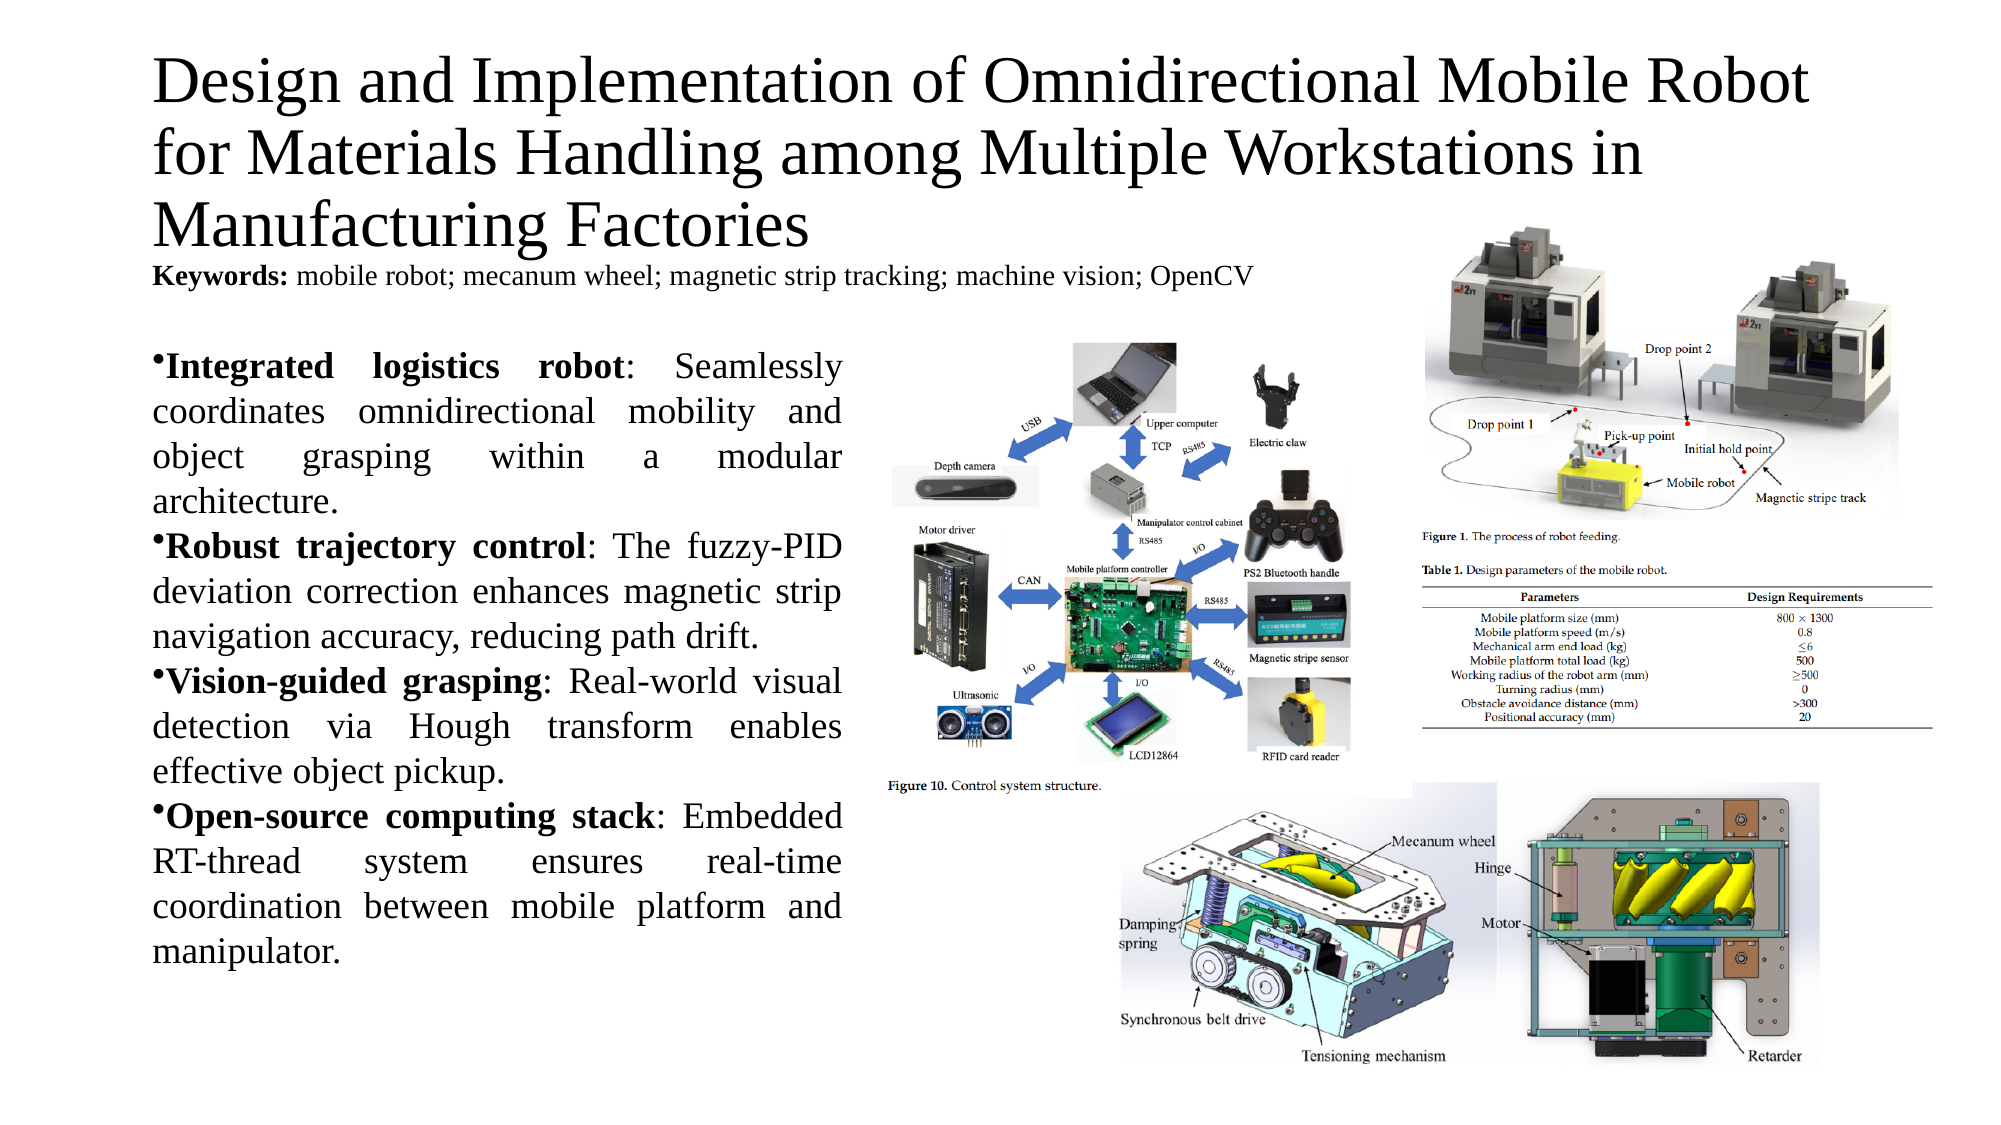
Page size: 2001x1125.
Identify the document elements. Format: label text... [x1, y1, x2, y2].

title Design and Implementation of Omnidirectional Mobile Robot for Materials Handling among Multiple Workstations in Manufacturing Factories Keywords: mobile robot; mecanum wheel; magnetic strip tracking; machine vision; OpenCV [137, 59, 1863, 278]
picture [871, 208, 1955, 1076]
list Integrated logistics robot: Seamlessly coordinates omnidirectional mobility and object grasping within a modular architecture. Robust trajectory control: The fuzzy‑PID deviation correction enhances magnetic strip navigation accuracy, reducing path drift. Vision-guided grasping: Real-world visual detection via Hough transform enables effective object pickup. Open-source computing stack: Embedded RT-thread system ensures real-time coordination between mobile platform and manipulator. [137, 329, 859, 983]
